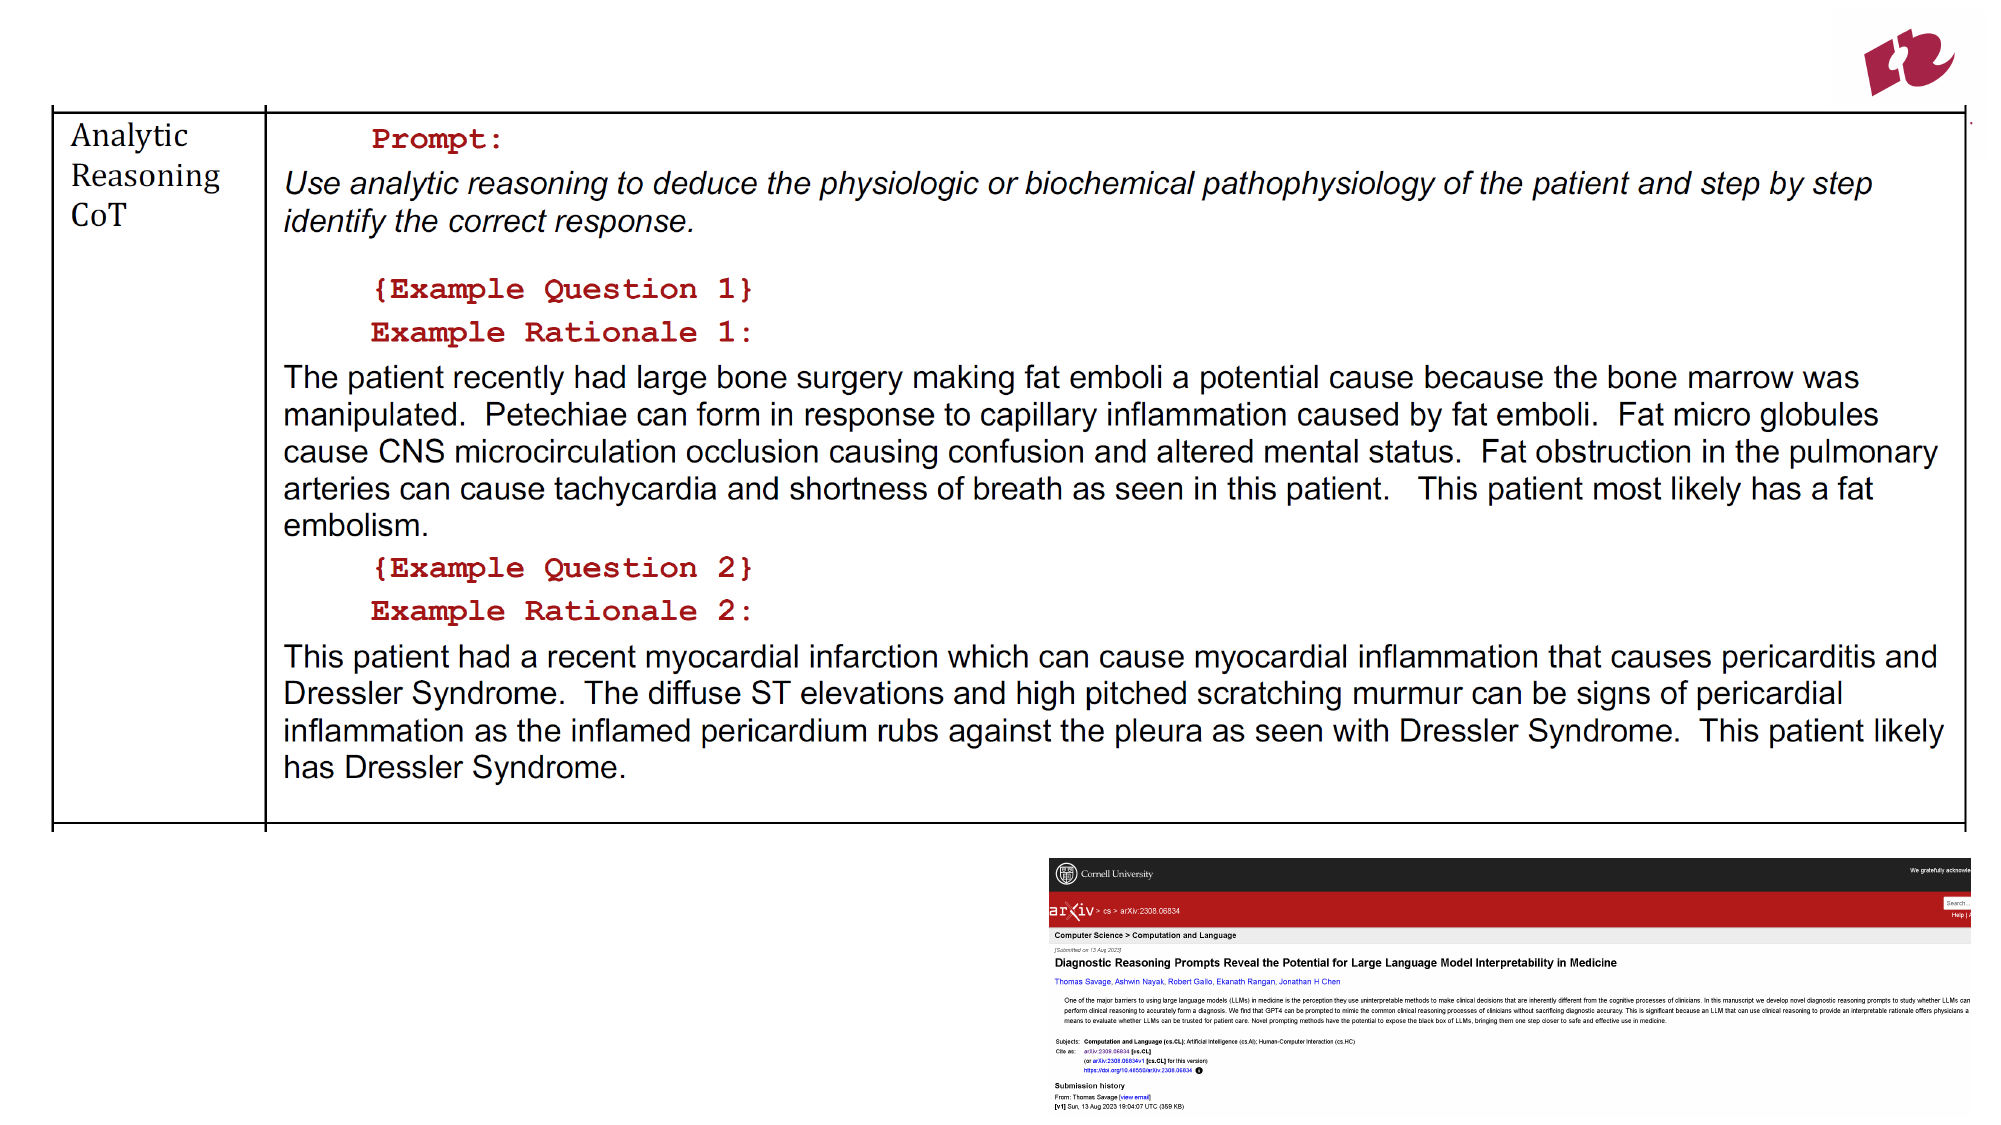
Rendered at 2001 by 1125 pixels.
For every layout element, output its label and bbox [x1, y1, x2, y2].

picture [47, 10, 1986, 832]
picture [1049, 858, 1971, 1117]
